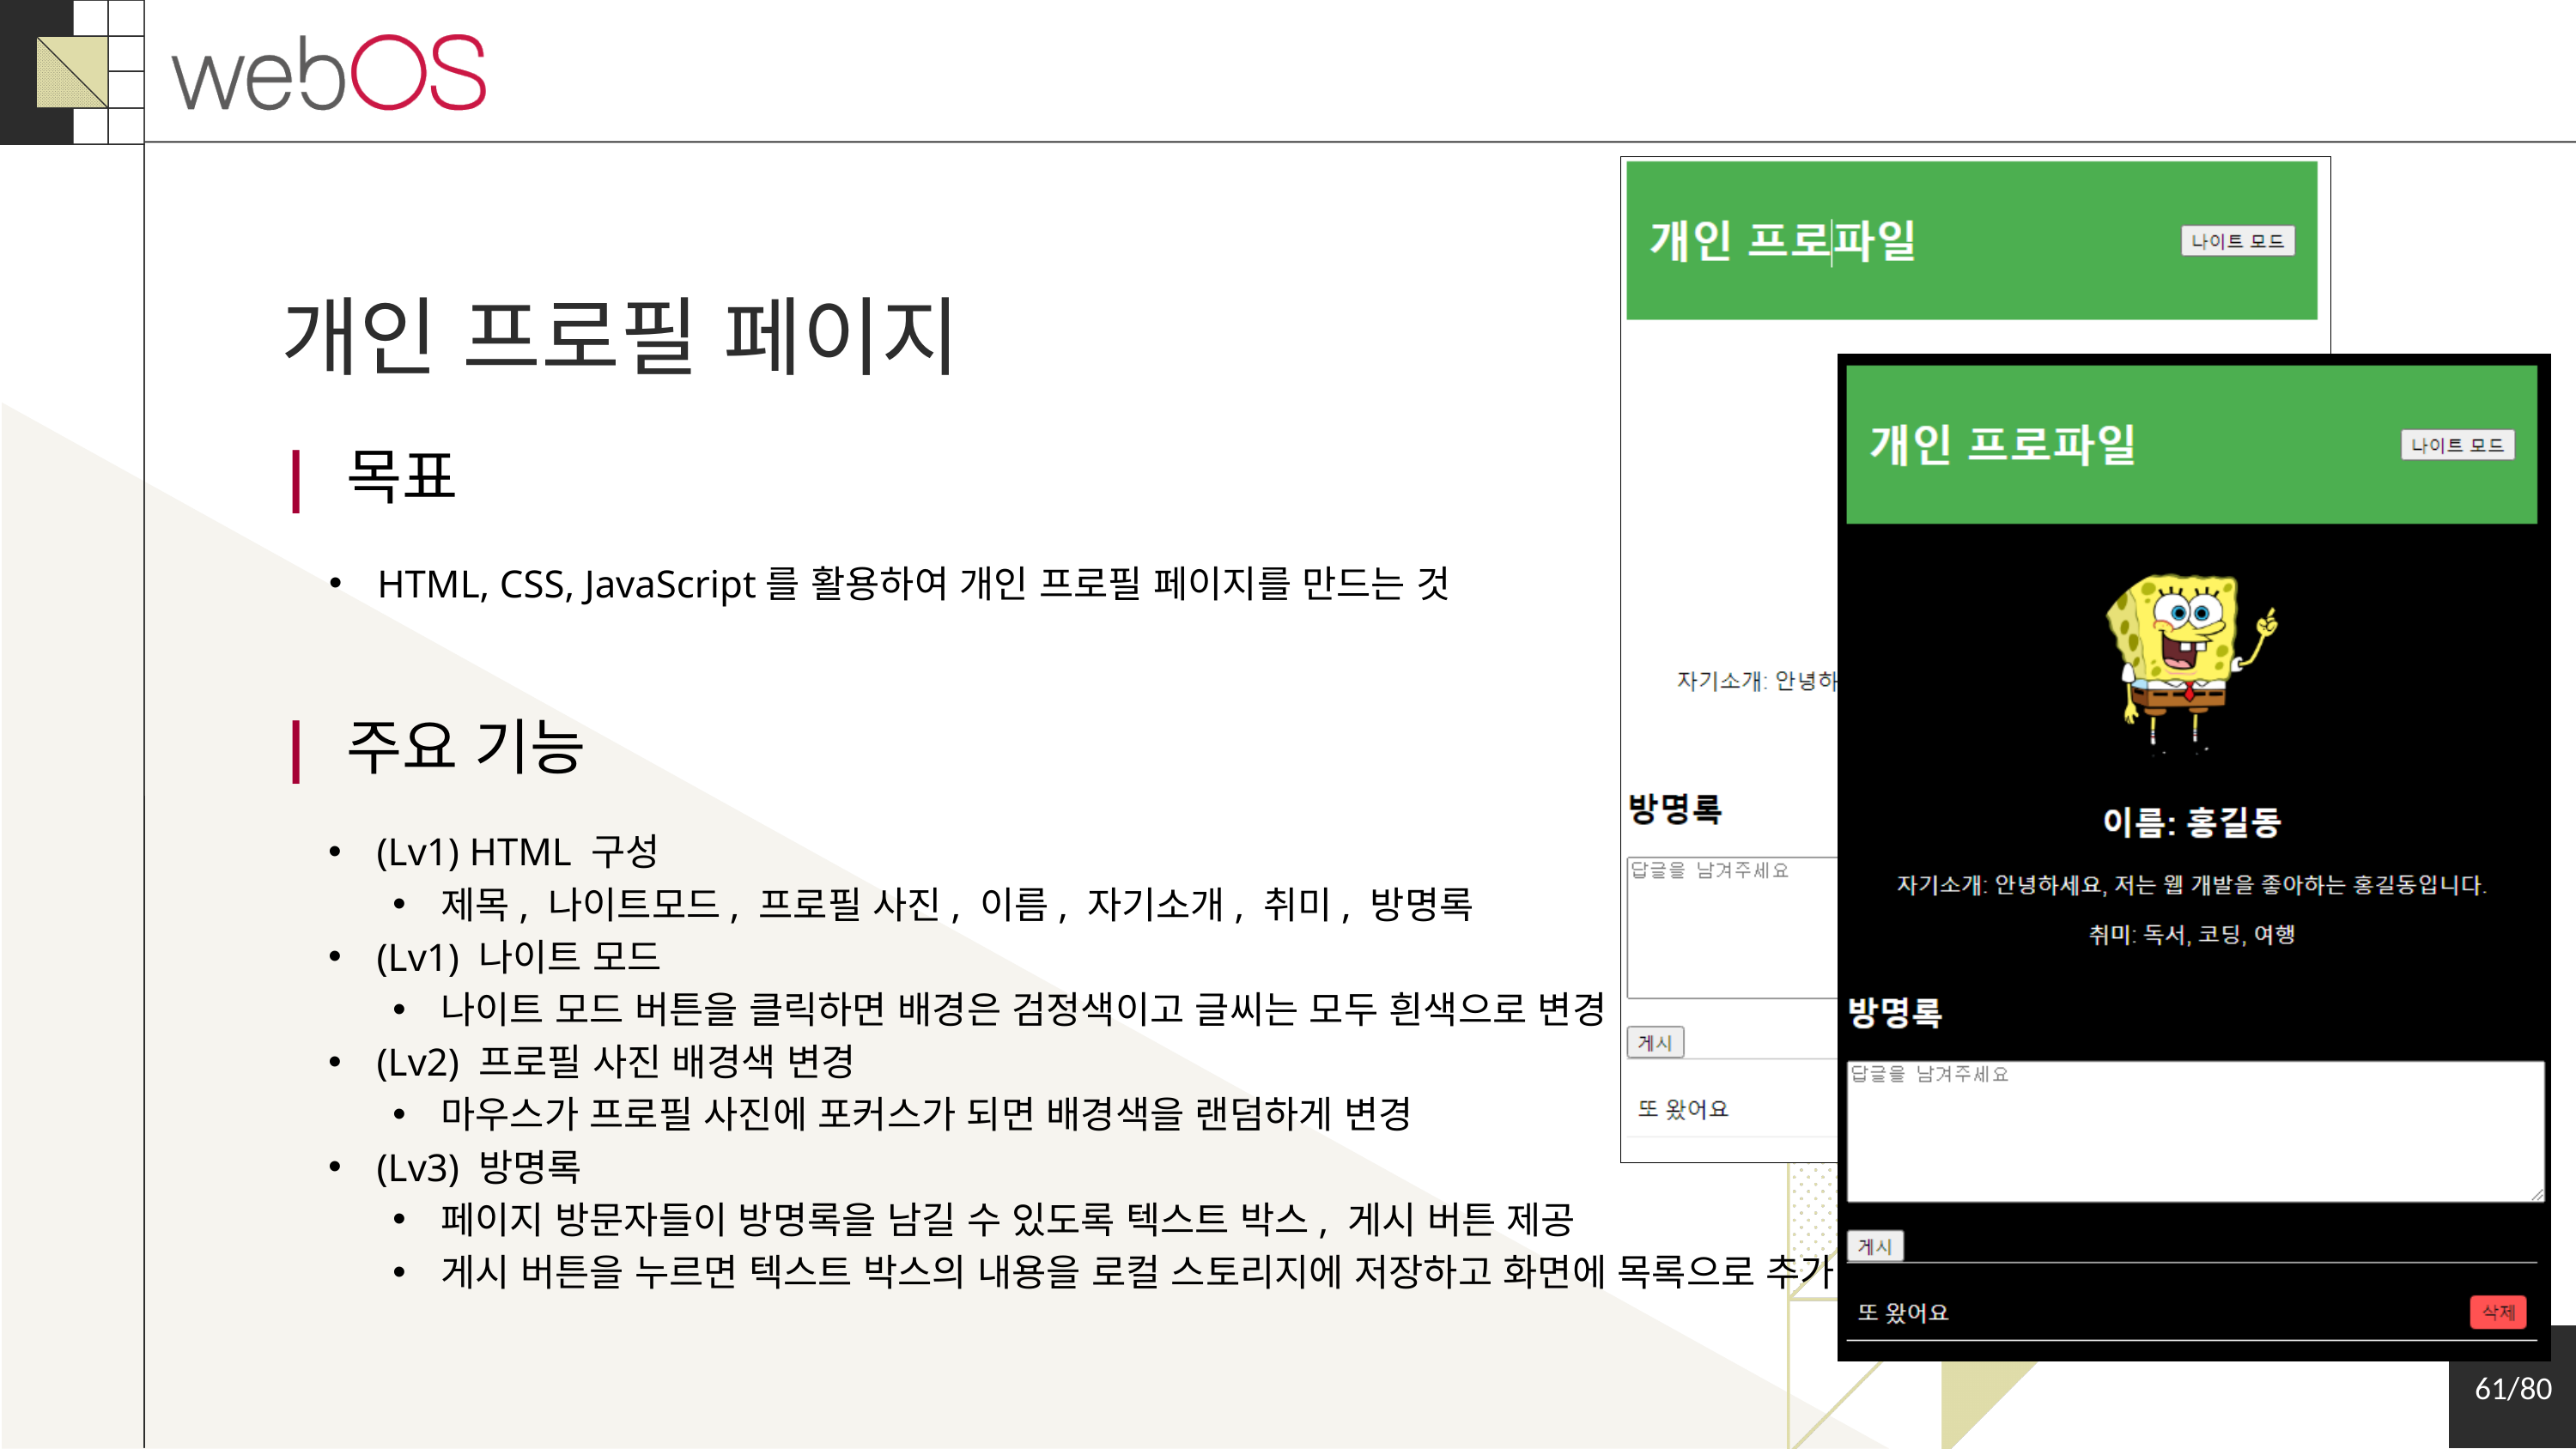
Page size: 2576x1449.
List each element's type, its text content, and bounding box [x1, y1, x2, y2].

slide_number 61/80 [2264, 1361, 2566, 1413]
text_box (Lv1) HTML 구성 제목, 나이트모드, 프로필 사진, 이름, 자기소개, 취미, 방명록 (Lv1) 나이트 모드 나이트 모드 버튼을 클릭하면 배경은 검정색이고 글씨는 모두 흰색으로 변경 (Lv2) 프로필 사진 배경색 변경 마우스가 프로필 사진에 포커스가 되면 배경색을 랜덤하게 변경 (Lv3) 방명록 페이지 방문자들이 방명록을 남길 수 있도록 텍스트 박스, 게시 버튼 제공 게시 버튼을 누르면 텍스트 박스의 내용을 로컬 스토리지에 저장하고 화면에 목록으로 추가 [328, 821, 1833, 1347]
text_box 개인 프로필 페이지 [280, 265, 1616, 386]
picture [1620, 156, 2551, 1361]
text_box [1787, 1347, 2099, 1449]
text_box [0, 0, 145, 145]
picture [153, 10, 500, 131]
text_box | 주요 기능 [278, 697, 846, 783]
text_box | 목표 [278, 427, 1374, 512]
text_box HTML, CSS, JavaScript를 활용하여 개인 프로필 페이지를 만드는 것 [329, 552, 1616, 605]
